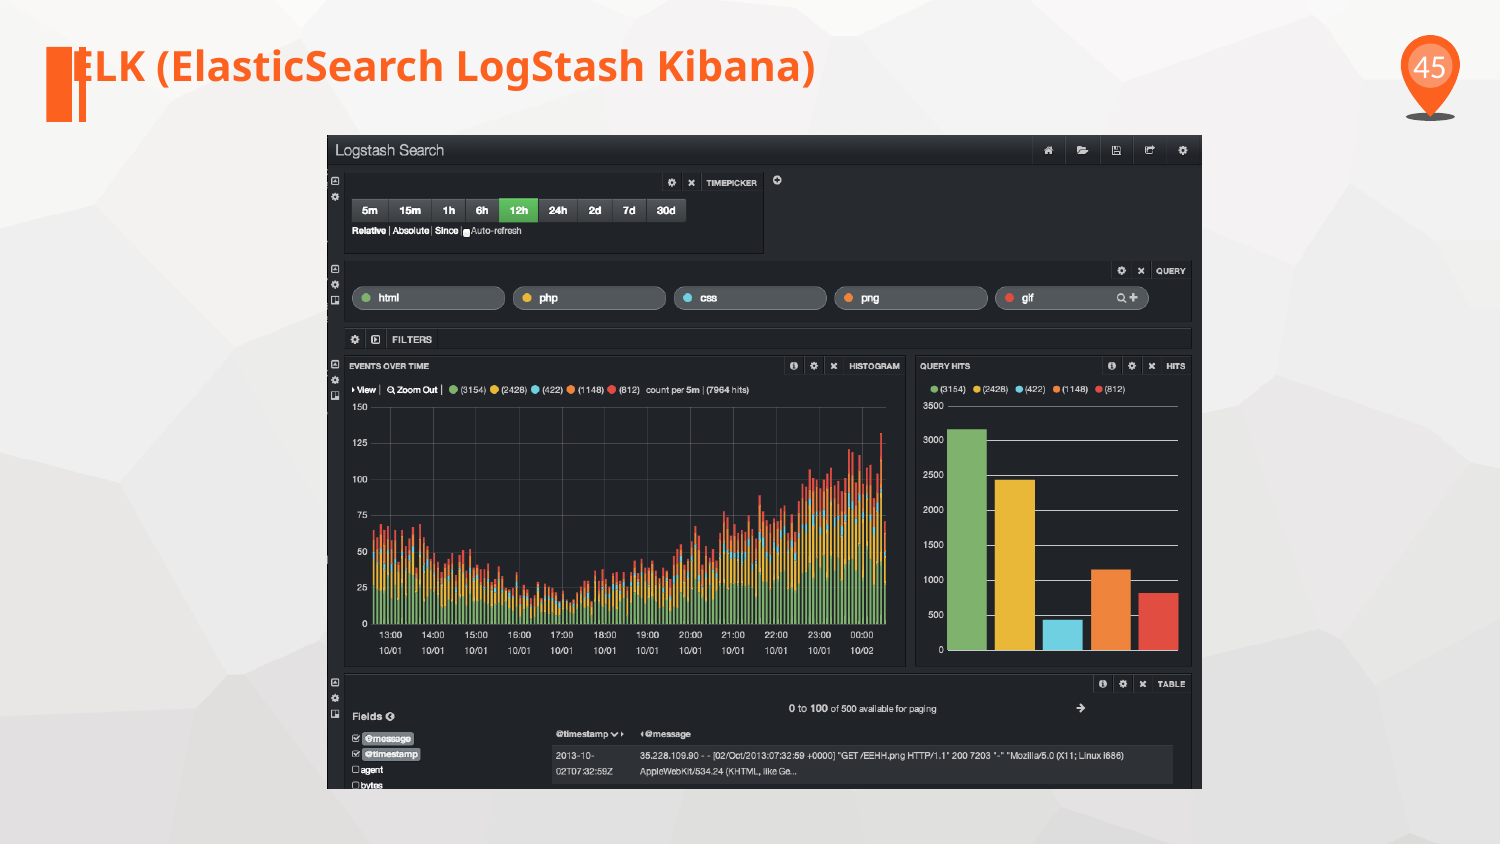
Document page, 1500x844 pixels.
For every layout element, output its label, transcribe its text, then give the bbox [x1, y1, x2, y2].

text_box [44, 45, 74, 124]
text_box ELK (ElasticSearch LogStash Kibana) [55, 32, 831, 97]
slide_number 45 [1254, 42, 1500, 88]
picture [0, 0, 1500, 844]
